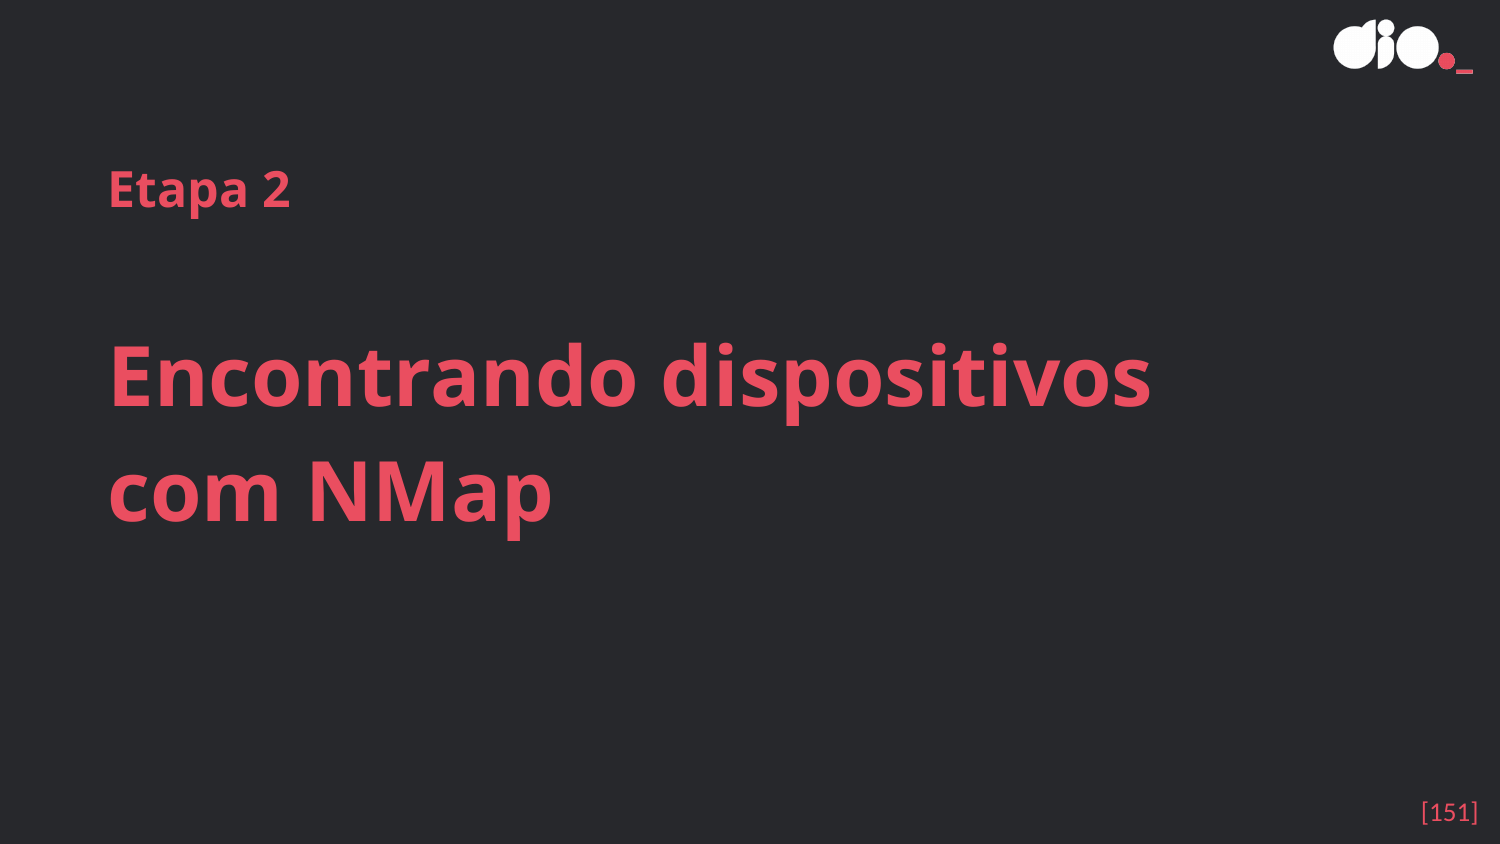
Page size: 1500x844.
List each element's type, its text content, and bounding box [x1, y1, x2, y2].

text_box Encontrando dispositivos com NMap [92, 292, 1309, 558]
picture [1332, 19, 1474, 75]
text_box Etapa 2 [92, 142, 1309, 223]
slide_number [151] [1403, 779, 1494, 844]
